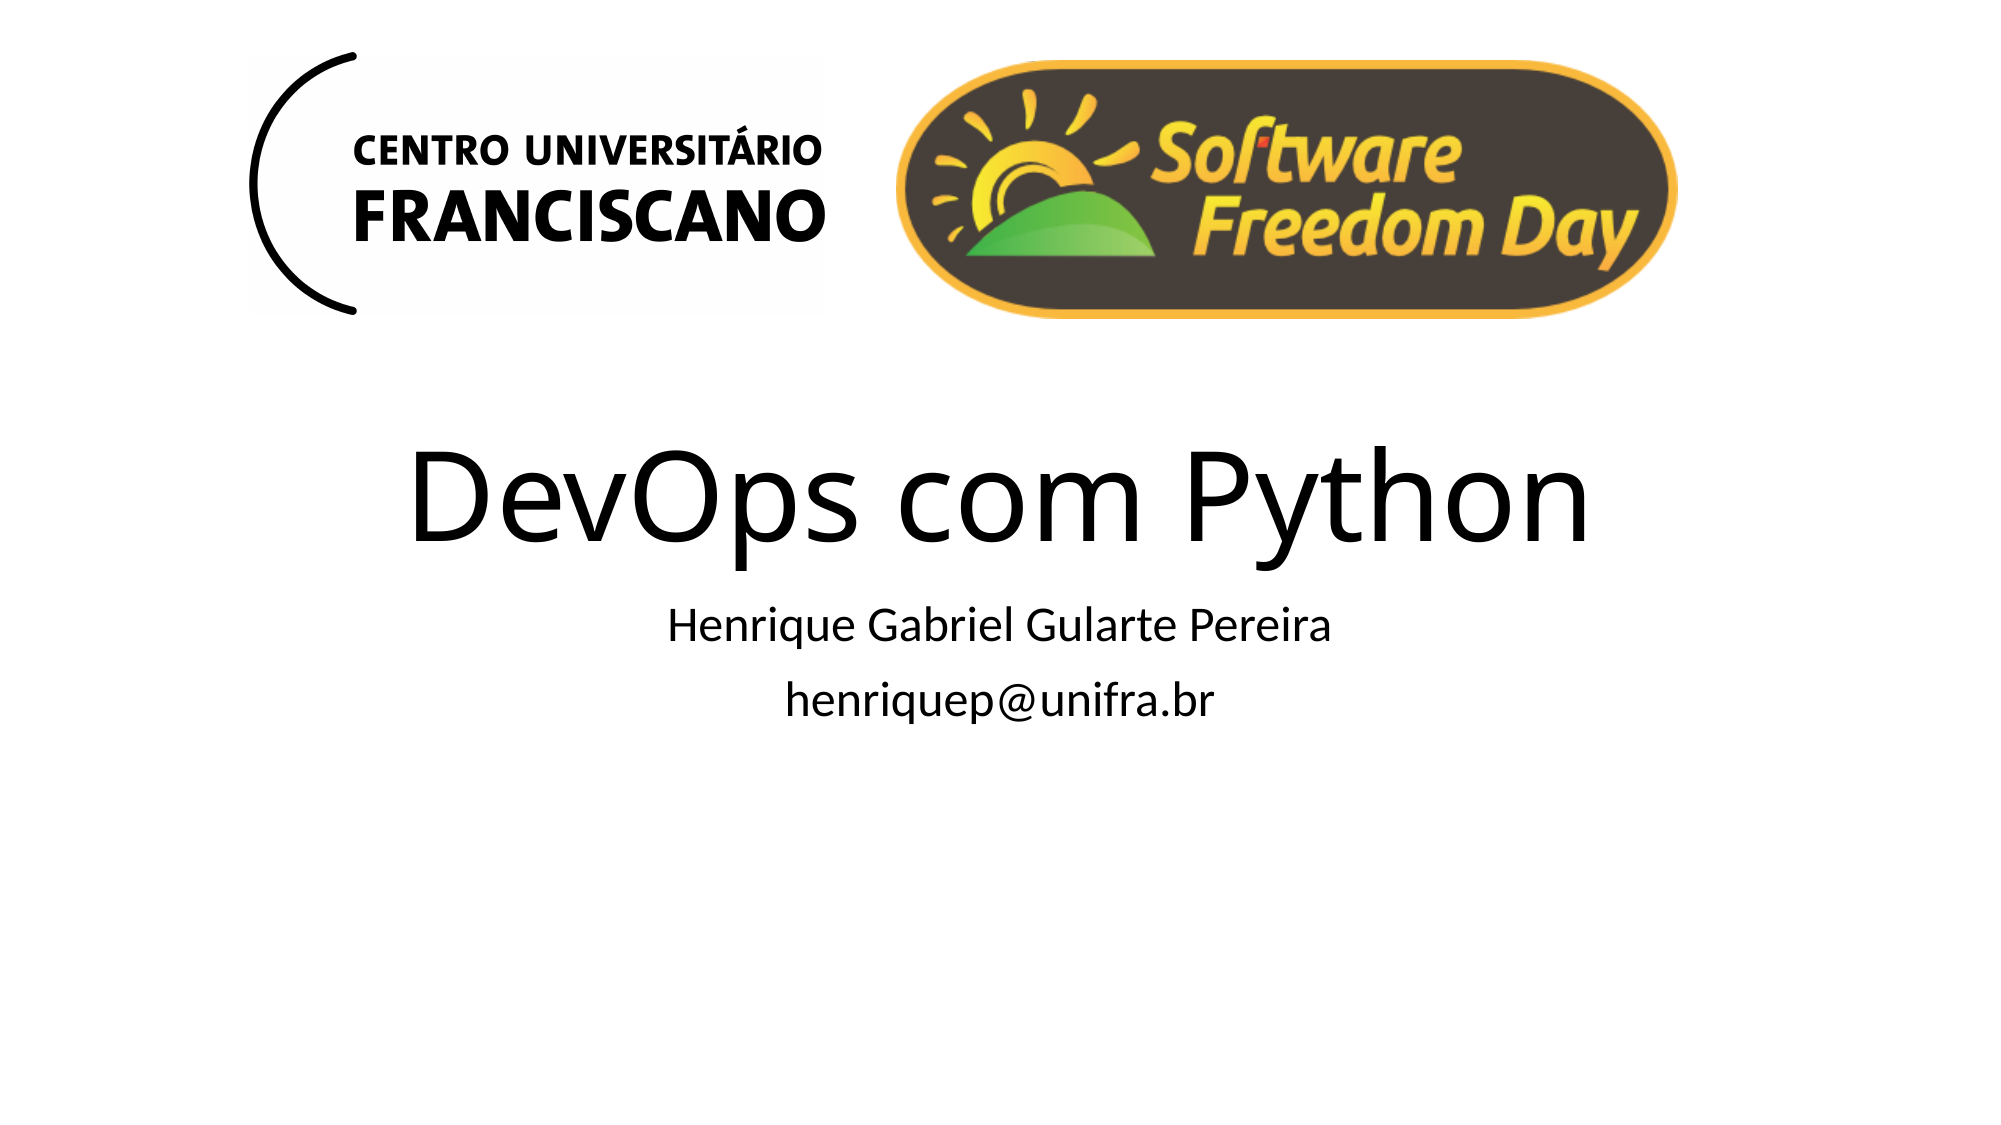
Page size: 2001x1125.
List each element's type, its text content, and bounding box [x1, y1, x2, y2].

picture [249, 52, 825, 315]
picture [896, 60, 1678, 319]
subtitle Henrique Gabriel Gularte Pereira henriquep@unifra.br [249, 590, 1750, 863]
title DevOps com Python [249, 184, 1750, 576]
